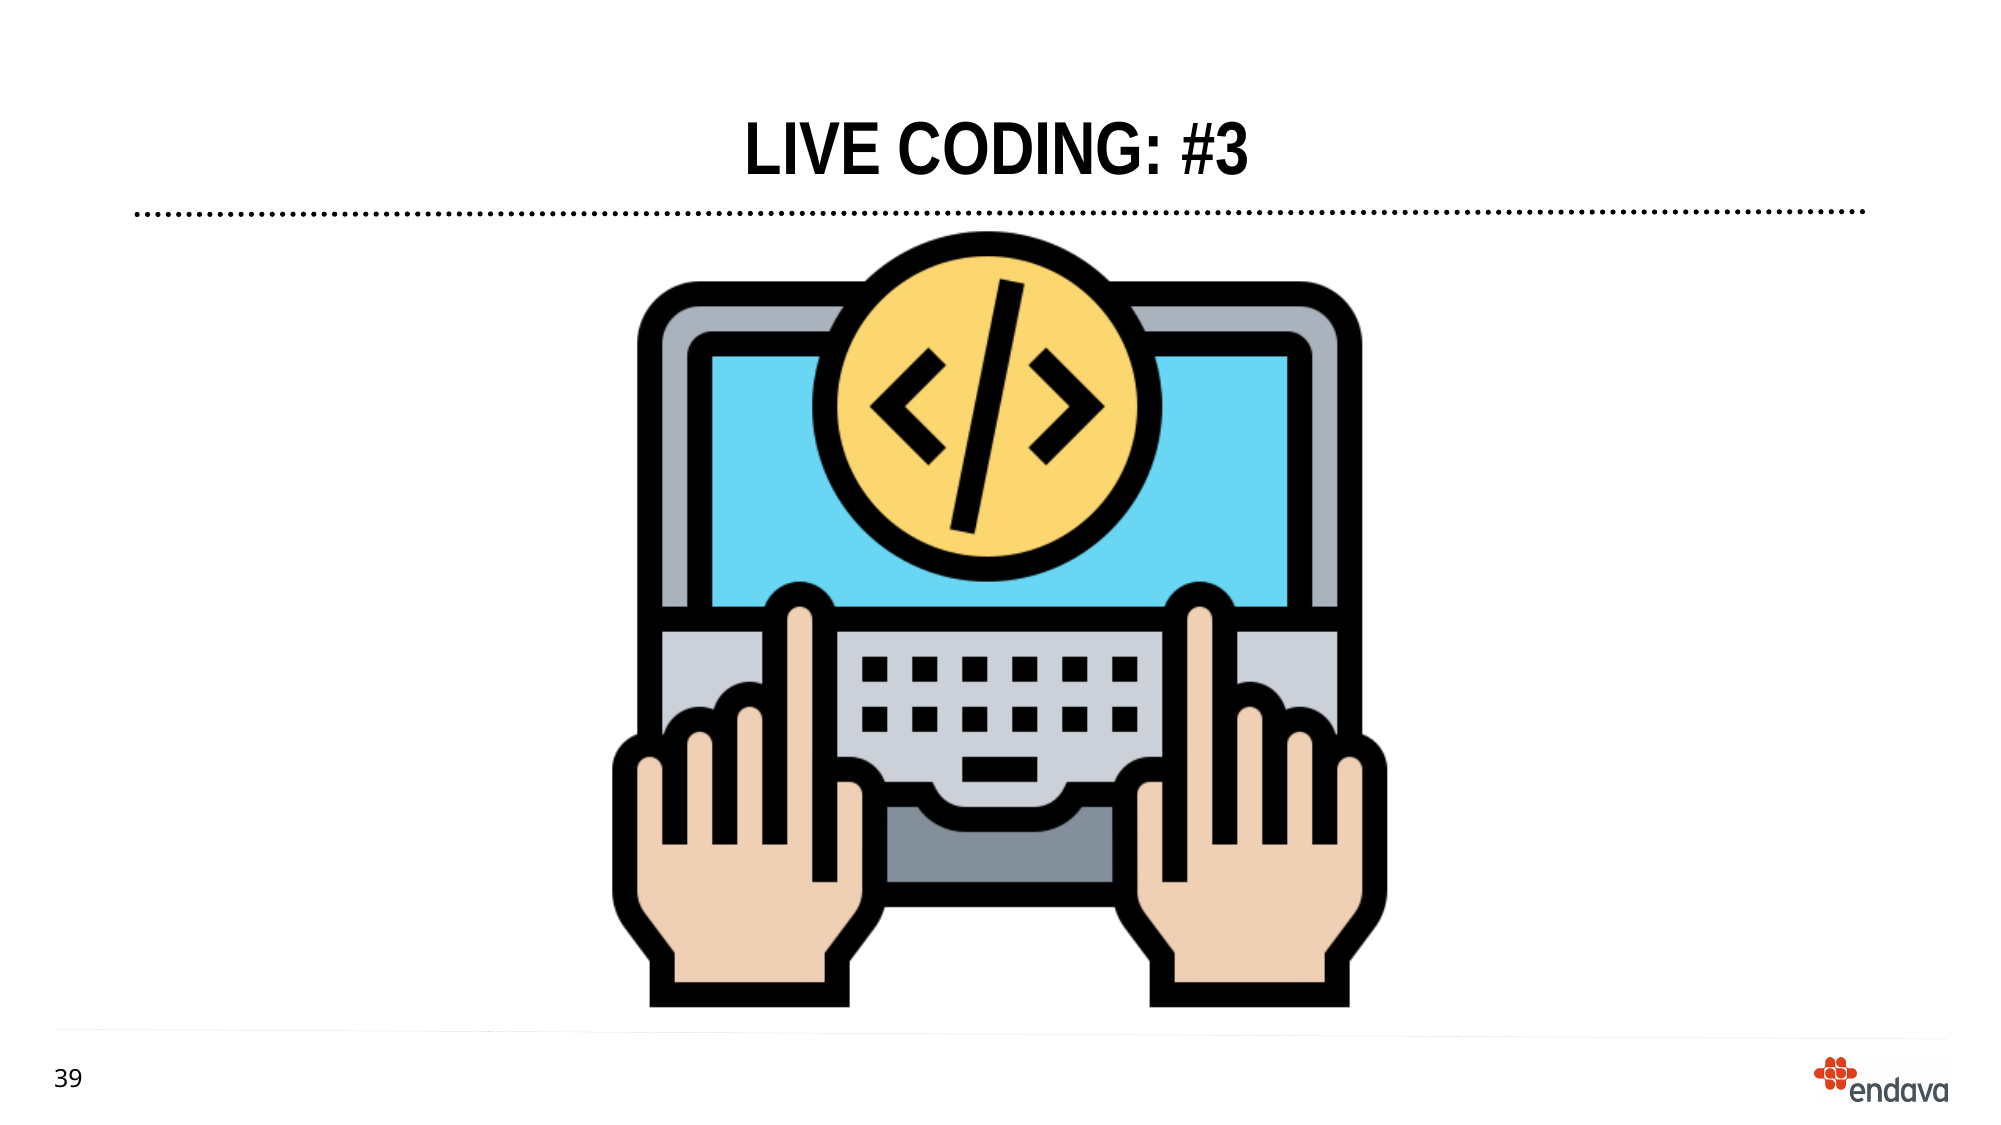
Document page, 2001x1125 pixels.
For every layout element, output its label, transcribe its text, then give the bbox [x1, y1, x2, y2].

picture [1814, 1057, 1948, 1102]
title Live coding: #3 [198, 26, 1812, 195]
picture [600, 219, 1400, 1020]
